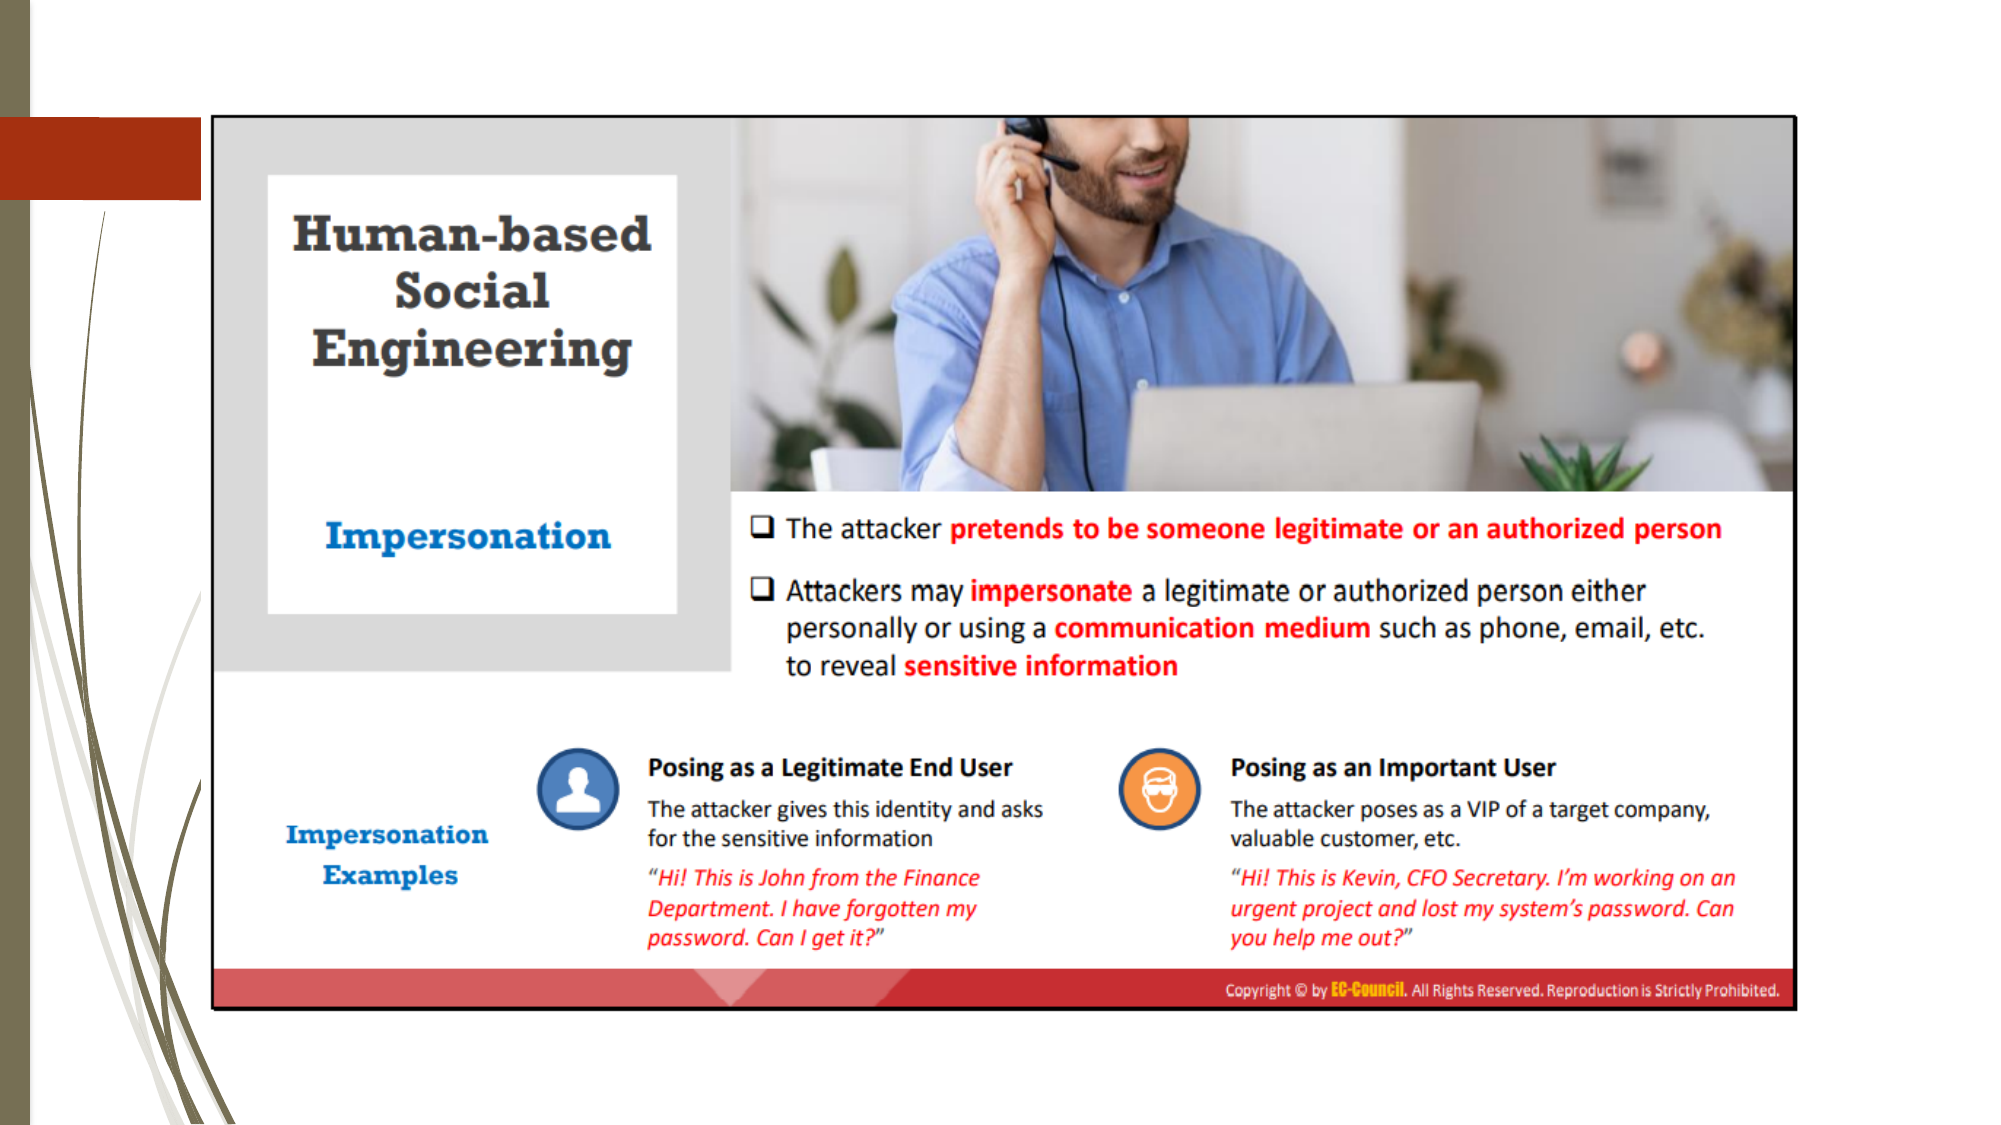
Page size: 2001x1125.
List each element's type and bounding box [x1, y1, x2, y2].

picture [201, 105, 1799, 1020]
